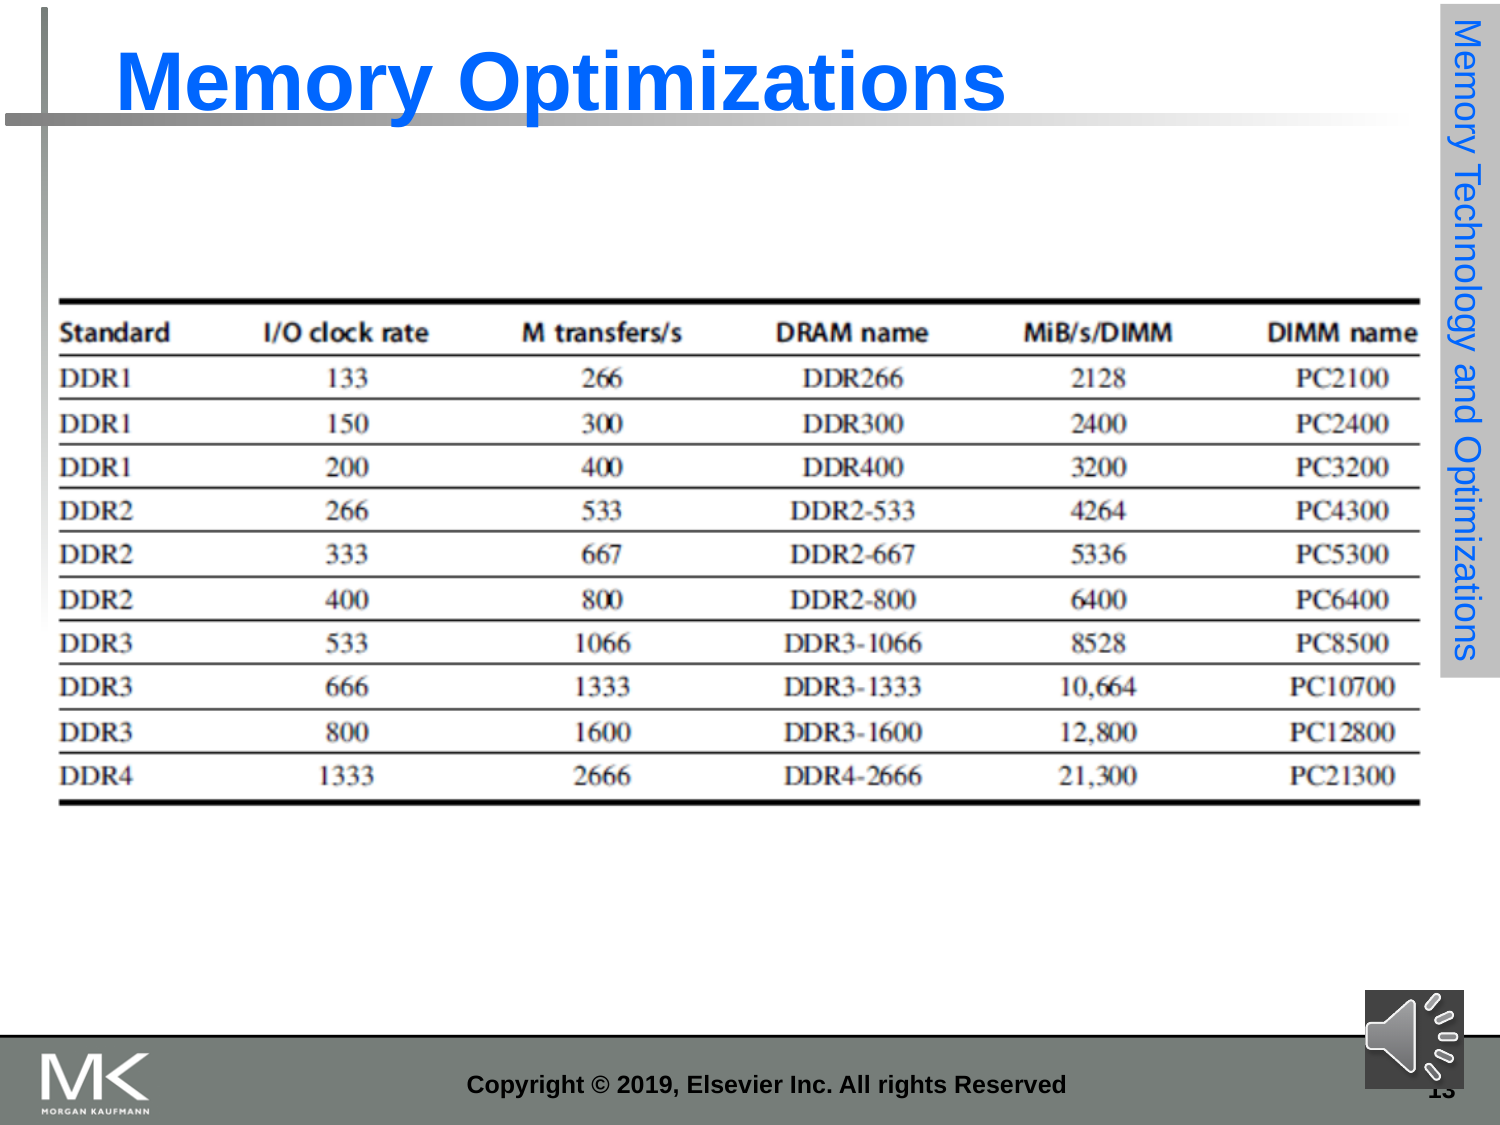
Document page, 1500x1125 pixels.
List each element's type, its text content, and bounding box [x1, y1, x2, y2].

footer Copyright © 2019, Elsevier Inc. All rights Reserved [170, 1046, 1365, 1106]
text_box Memory Technology and Optimizations [1440, 3, 1500, 678]
picture [1364, 989, 1465, 1090]
picture [52, 290, 1425, 813]
title Memory Optimizations [100, 18, 1440, 135]
picture [29, 1046, 160, 1123]
